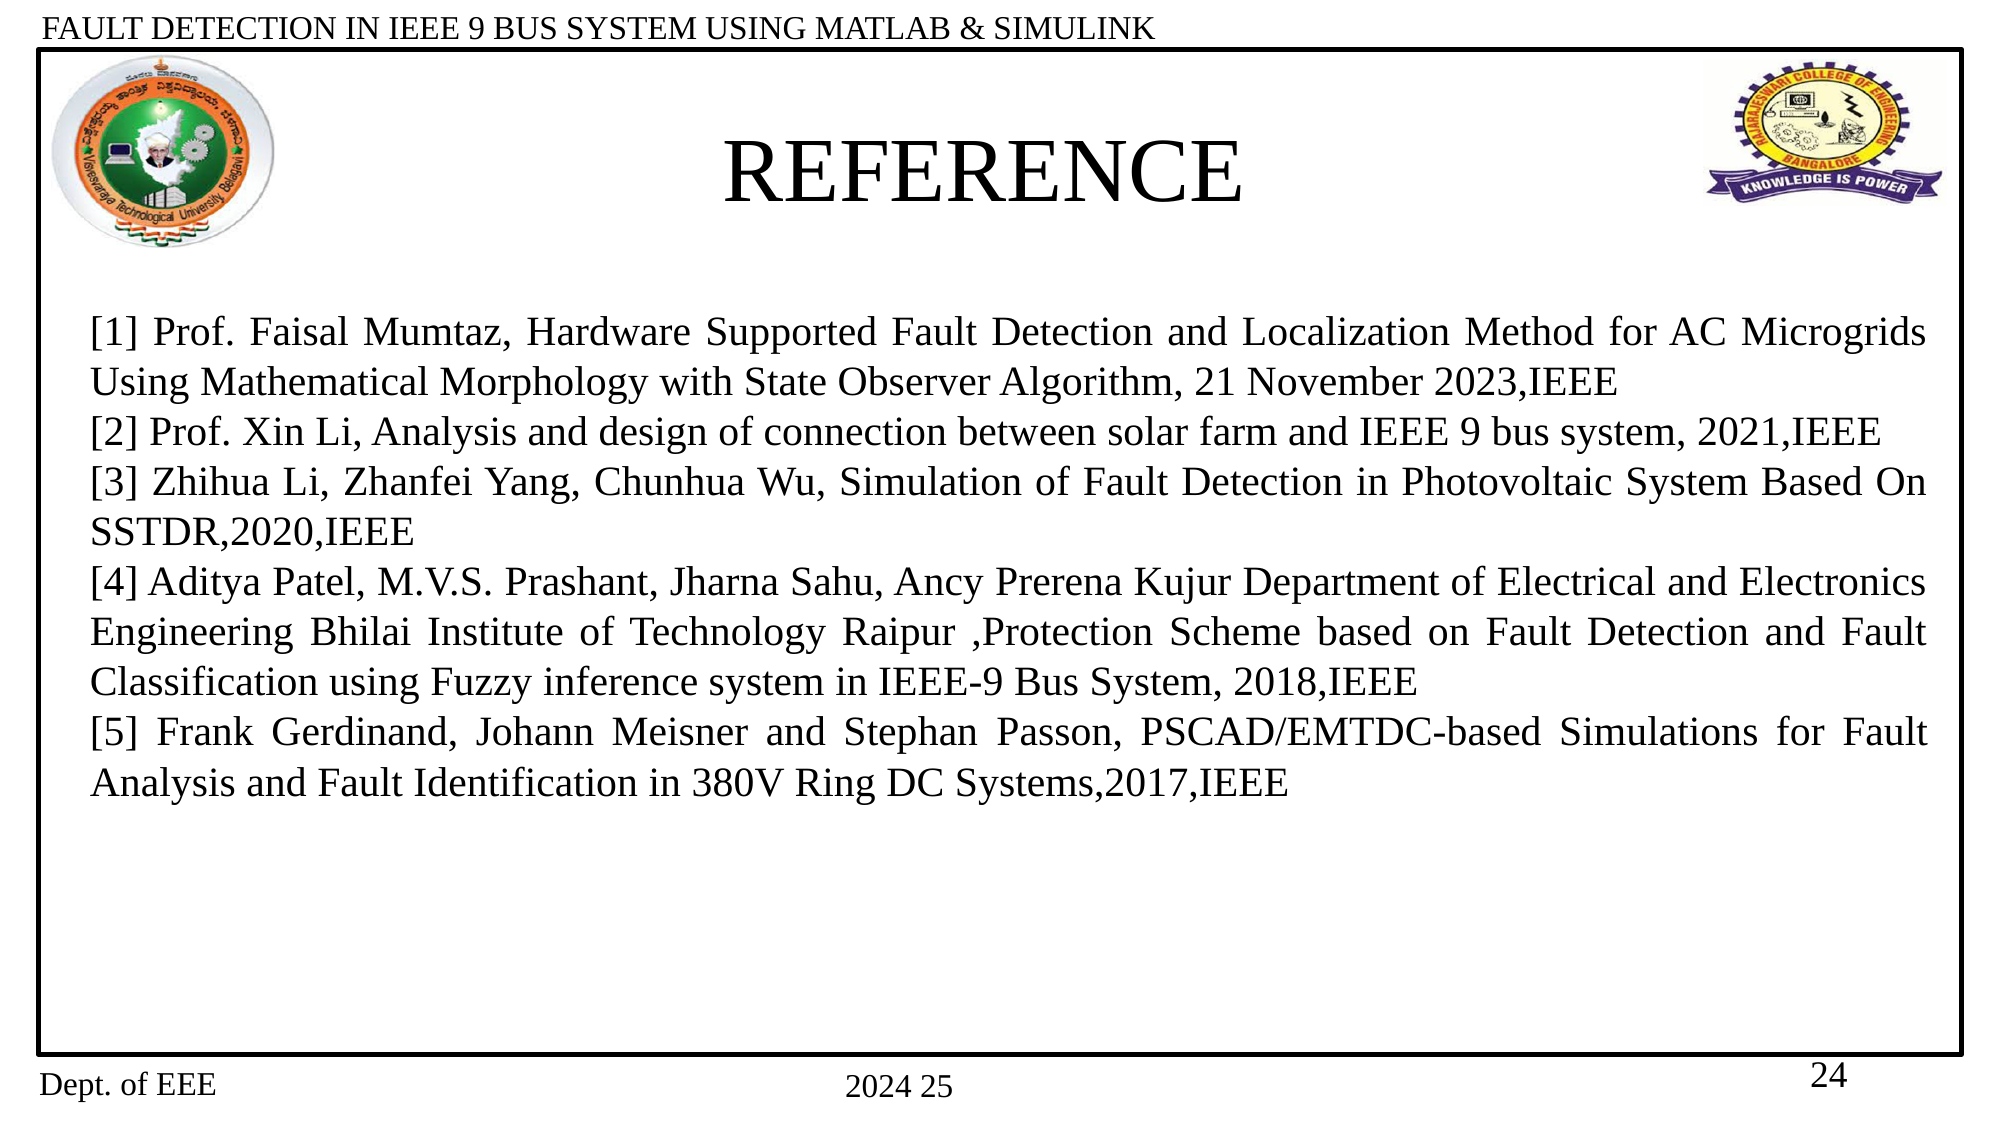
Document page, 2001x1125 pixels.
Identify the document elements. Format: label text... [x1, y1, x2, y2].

title REFERENCE [587, 108, 1379, 233]
picture [1703, 59, 1947, 206]
text_box 24 [1412, 1042, 1863, 1103]
text_box [1] Prof. Faisal Mumtaz, Hardware Supported Fault Detection and Localization Method for AC Microgrids Using Mathematical Morphology with State Observer Algorithm, 21 November 2023,IEEE [2] Prof. Xin Li, Analysis and design of connection between solar farm and IEEE 9 bus system, 2021,IEEE [3] Zhihua Li, Zhanfei Yang, Chunhua Wu, Simulation of Fault Detection in Photovoltaic System Based On SSTDR,2020,IEEE [4] Aditya Patel, M.V.S. Prashant, Jharna Sahu, Ancy Prerena Kujur Department of Electrical and Electronics Engineering Bhilai Institute of Technology Raipur ,Protection Scheme based on Fault Detection and Fault Classification using Fuzzy inference system in IEEE-9 Bus System, 2018,IEEE [5] Frank Gerdinand, Johann Meisner and Stephan Passon, PSCAD/EMTDC-based Simulations for Fault Analysis and Fault Identification in 380V Ring DC Systems,2017,IEEE [75, 296, 1944, 862]
picture [51, 54, 275, 248]
